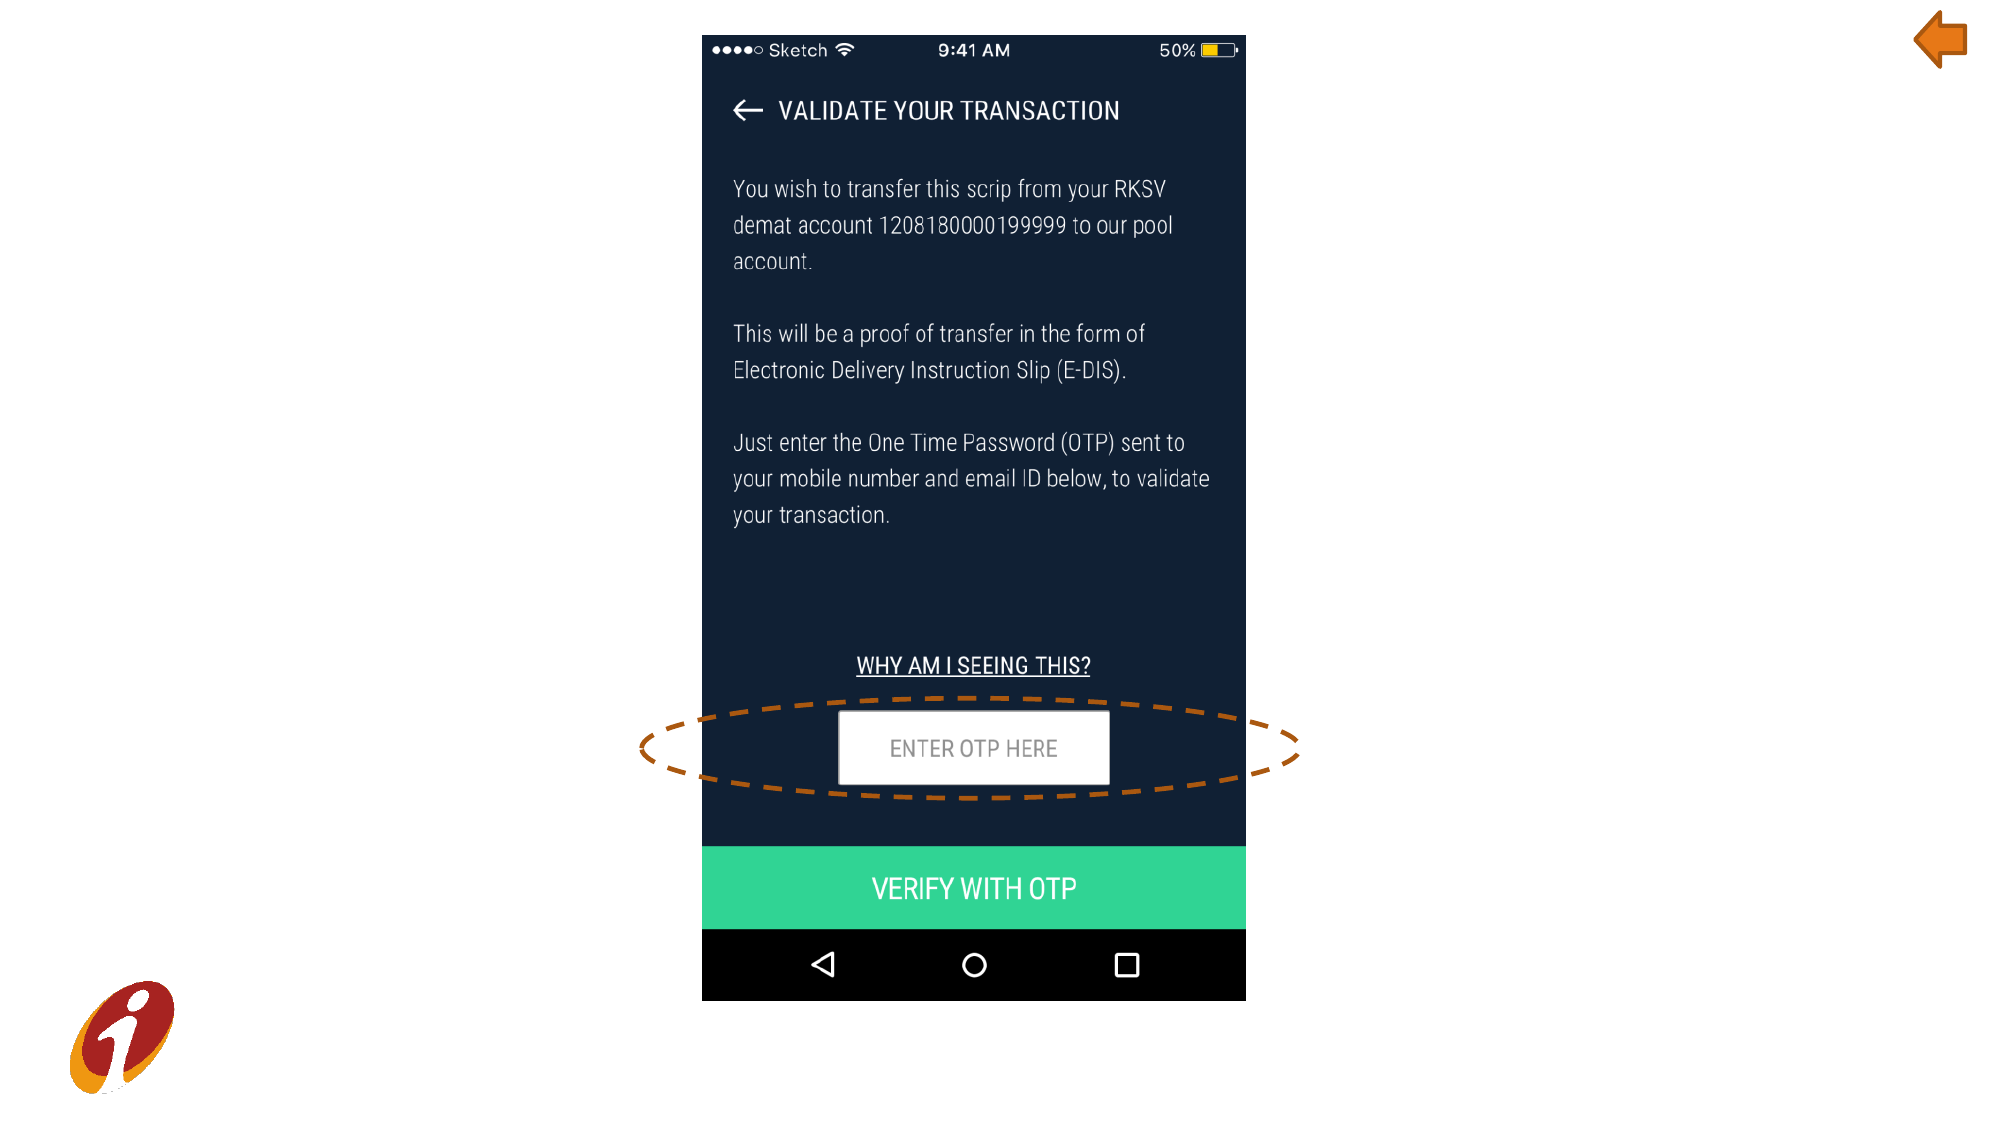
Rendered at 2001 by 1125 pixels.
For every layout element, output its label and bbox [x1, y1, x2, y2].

text_box [1913, 10, 1968, 69]
picture [702, 34, 1247, 1002]
text_box [1251, 719, 1303, 777]
text_box [639, 718, 697, 779]
picture [62, 974, 181, 1100]
